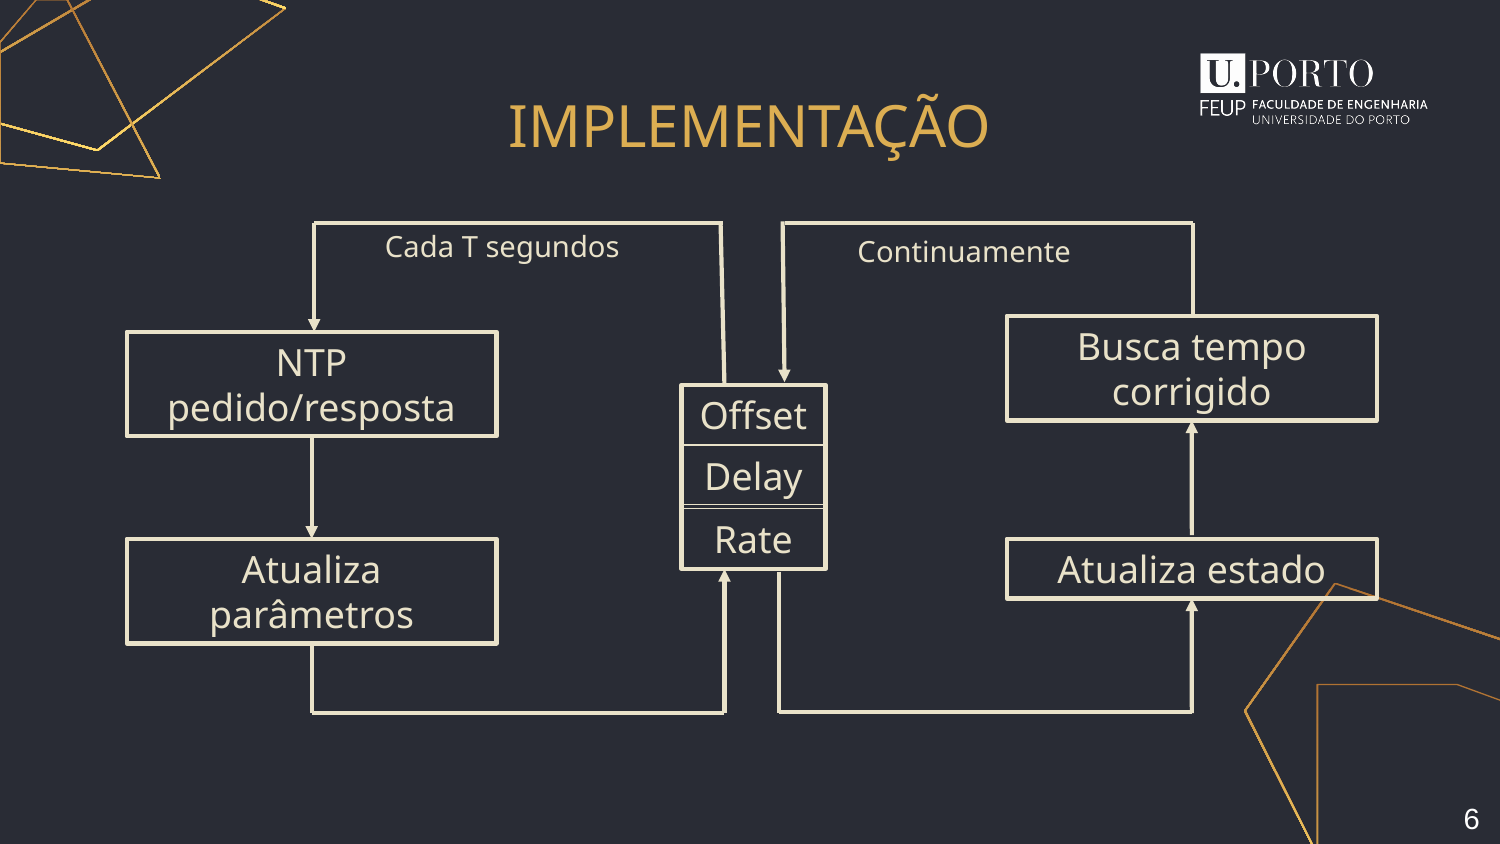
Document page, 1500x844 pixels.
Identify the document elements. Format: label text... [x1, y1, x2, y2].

text_box Busca tempo corrigido [1006, 315, 1377, 421]
picture [1185, 39, 1440, 139]
text_box [679, 383, 828, 571]
text_box NTP pedido/resposta [126, 331, 497, 437]
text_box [720, 222, 725, 388]
text_box Cada T segundos [370, 231, 668, 272]
text_box Atualiza estado [1006, 538, 1377, 599]
text_box 6 [1448, 792, 1500, 843]
title IMPLEMENTAÇÃO [327, 88, 1173, 160]
text_box Atualiza parâmetros [126, 538, 497, 644]
text_box Continuamente [842, 231, 1140, 276]
